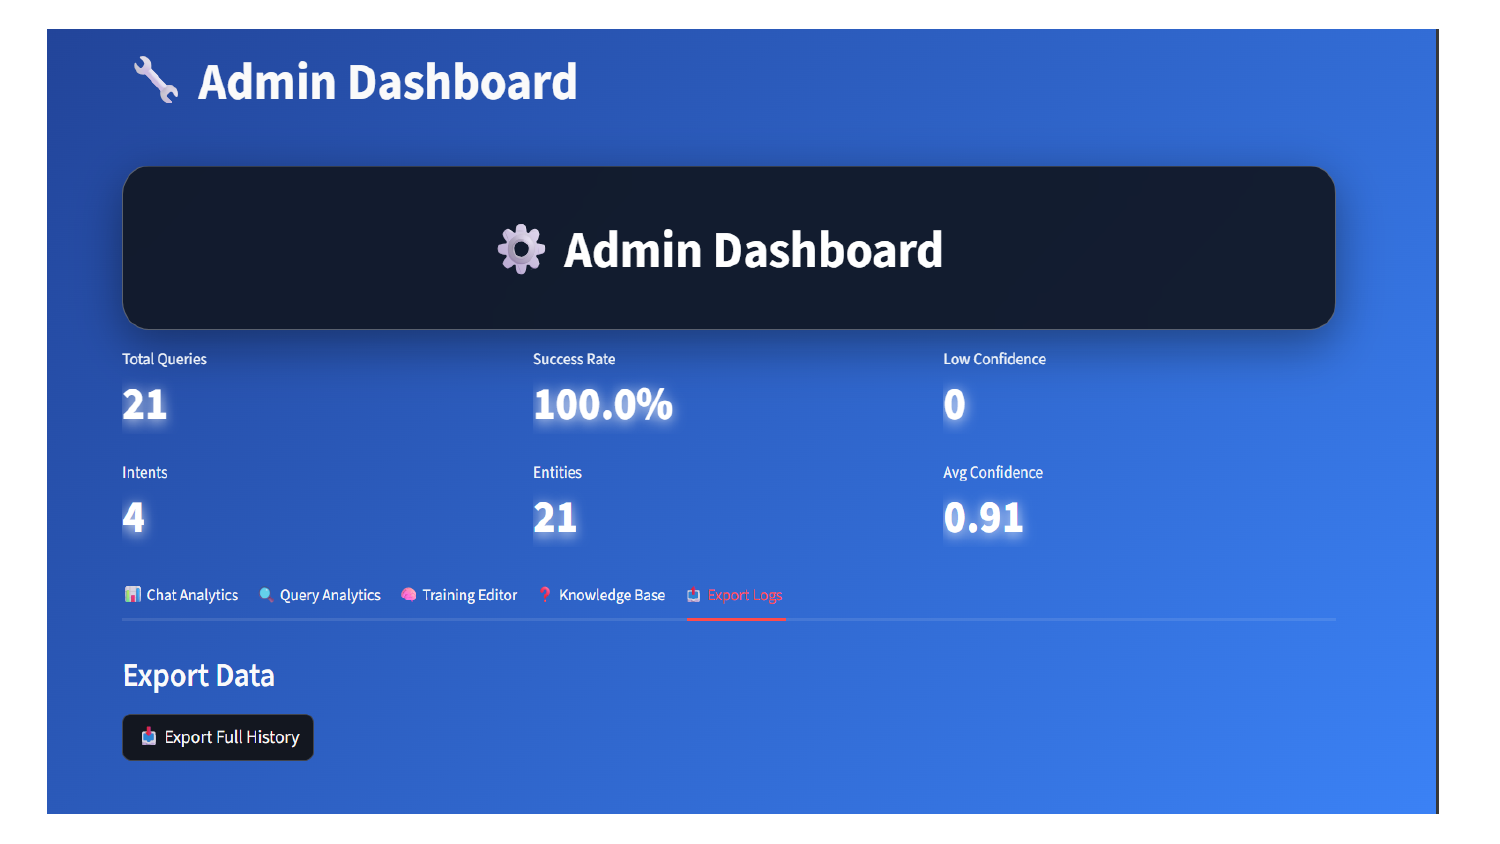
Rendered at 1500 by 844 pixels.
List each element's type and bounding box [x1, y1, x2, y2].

picture [47, 29, 1439, 814]
